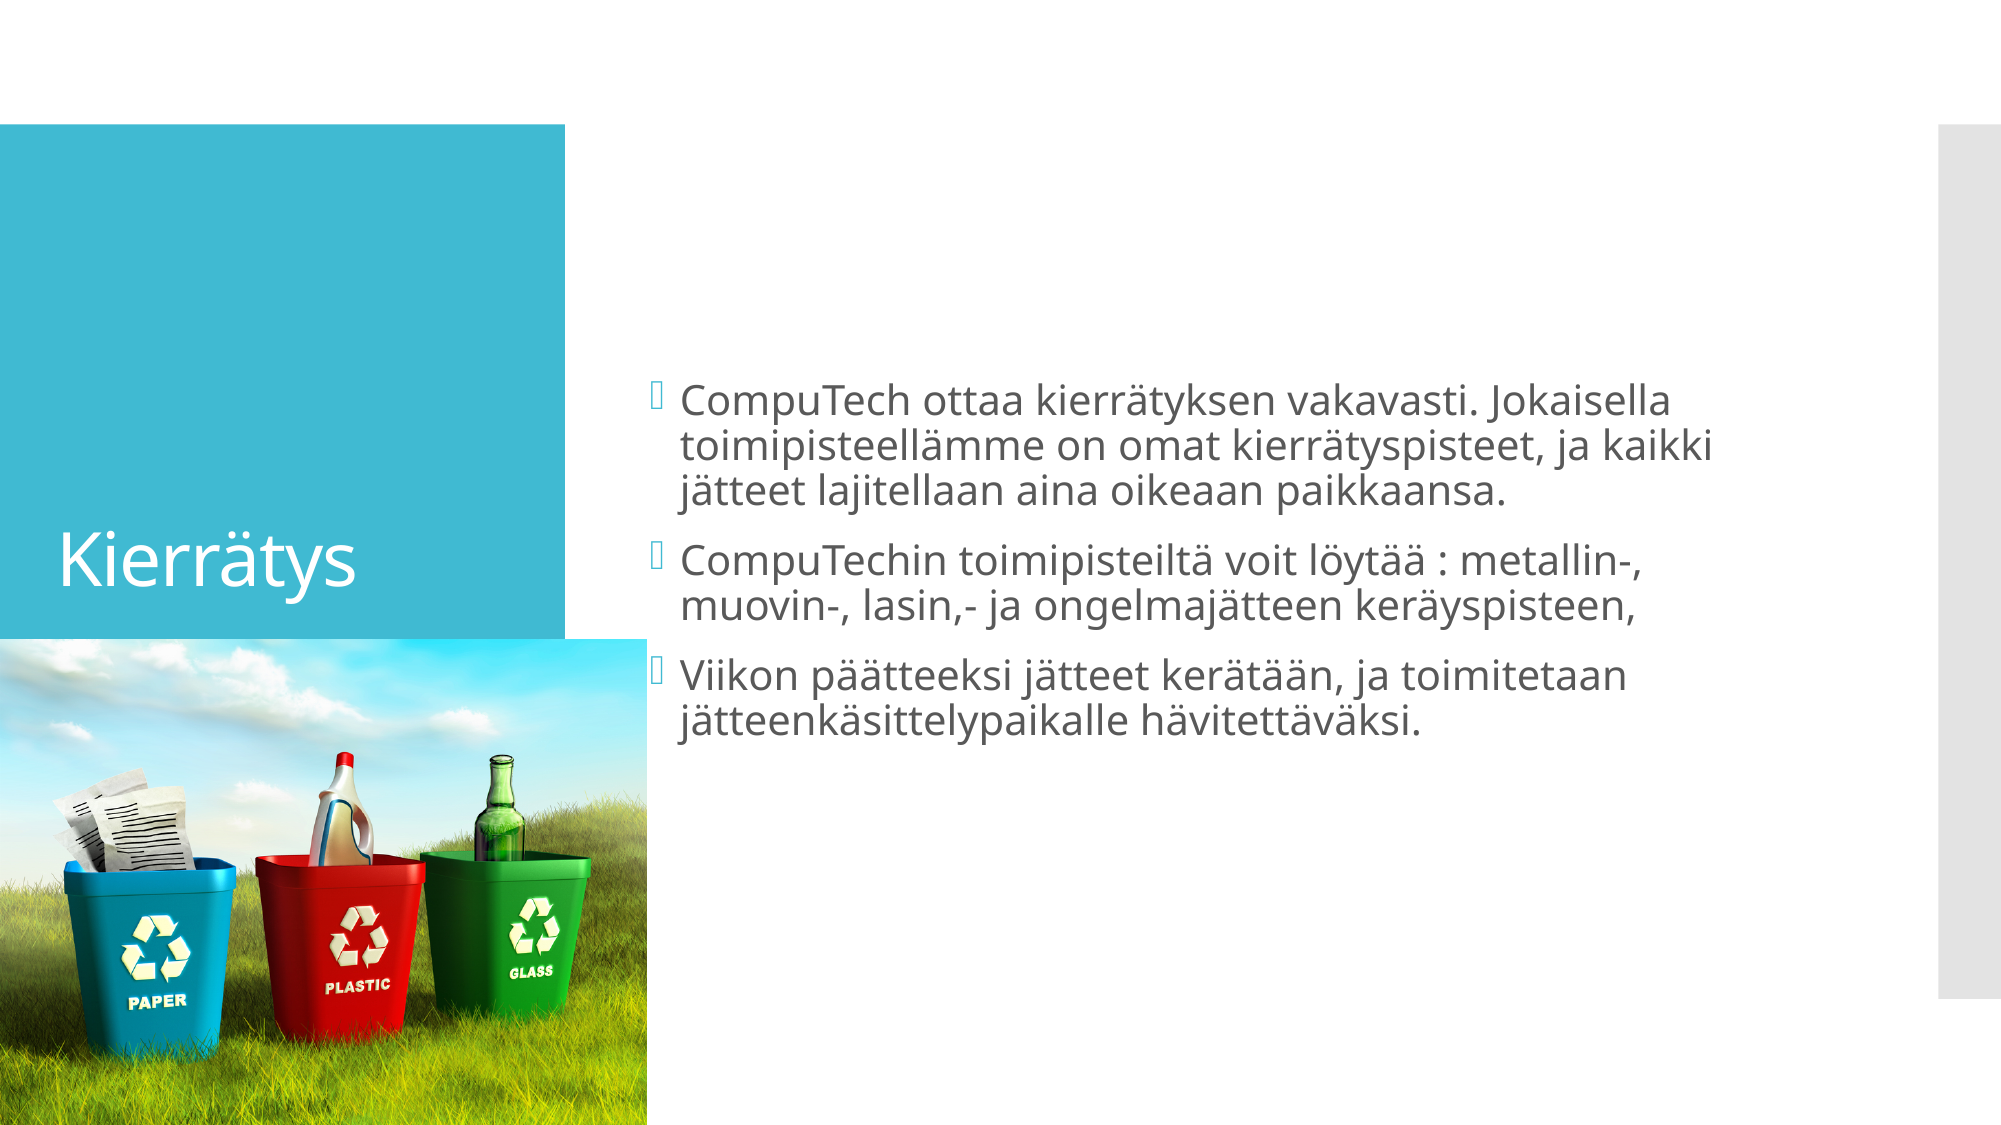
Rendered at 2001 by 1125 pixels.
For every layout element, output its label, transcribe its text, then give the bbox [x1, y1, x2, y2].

picture [0, 639, 647, 1125]
list CompuTech ottaa kierrätyksen vakavasti. Jokaisella toimipisteellämme on omat kierrätyspisteet, ja kaikki jätteet lajitellaan aina oikeaan paikkaansa. CompuTechin toimipisteiltä voit löytää : metallin-, muovin-, lasin,- ja ongelmajätteen keräyspisteen, Viikon päätteeksi jätteet kerätään, ja toimitetaan jätteenkäsittelypaikalle hävitettäväksi. [634, 141, 1835, 982]
title Kierrätys [41, 184, 525, 639]
